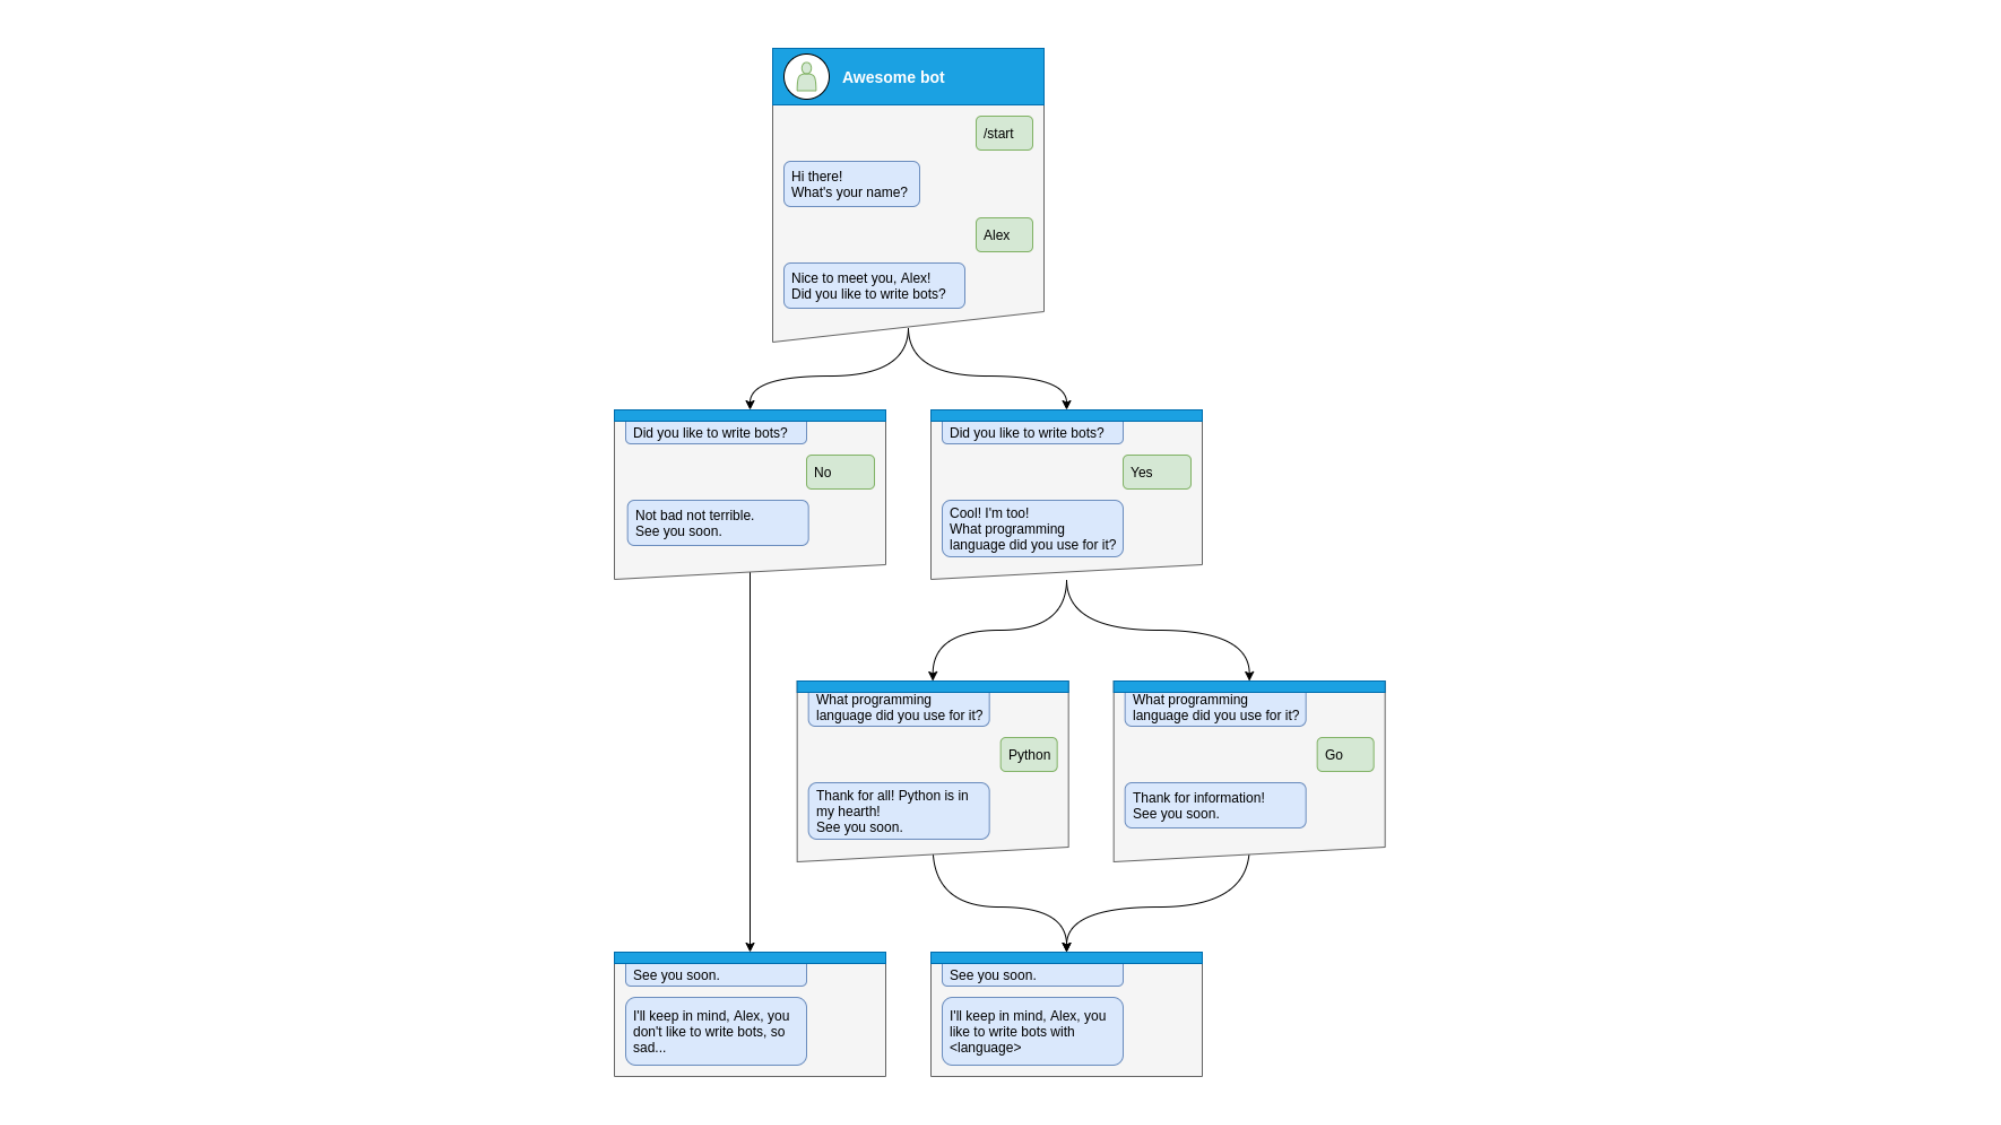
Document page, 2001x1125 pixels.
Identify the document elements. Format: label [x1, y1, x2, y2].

picture [580, 14, 1420, 1111]
